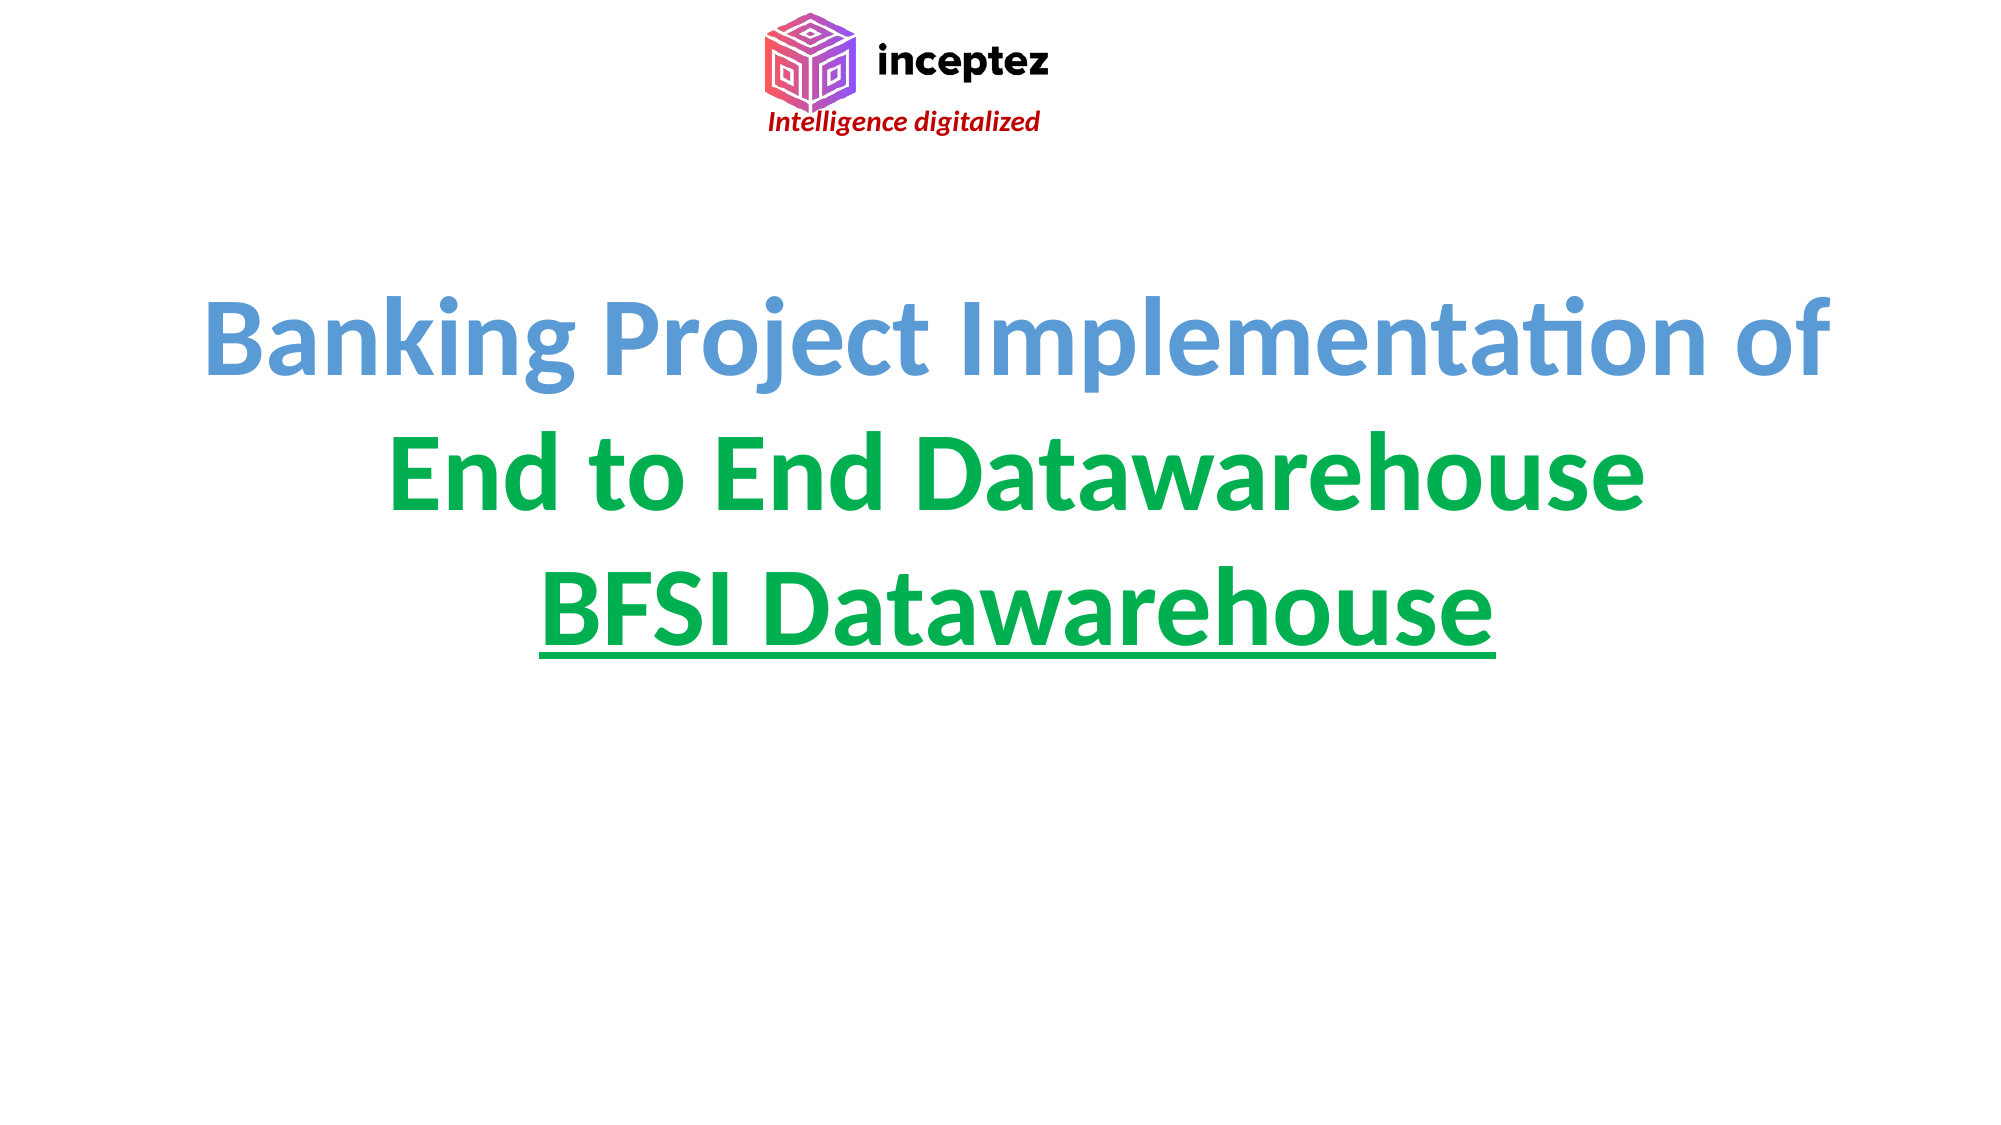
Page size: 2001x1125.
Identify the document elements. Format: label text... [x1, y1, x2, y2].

text_box Banking Project Implementation of End to End Datawarehouse BFSI Datawarehouse [125, 255, 1910, 676]
picture [737, 0, 1072, 129]
